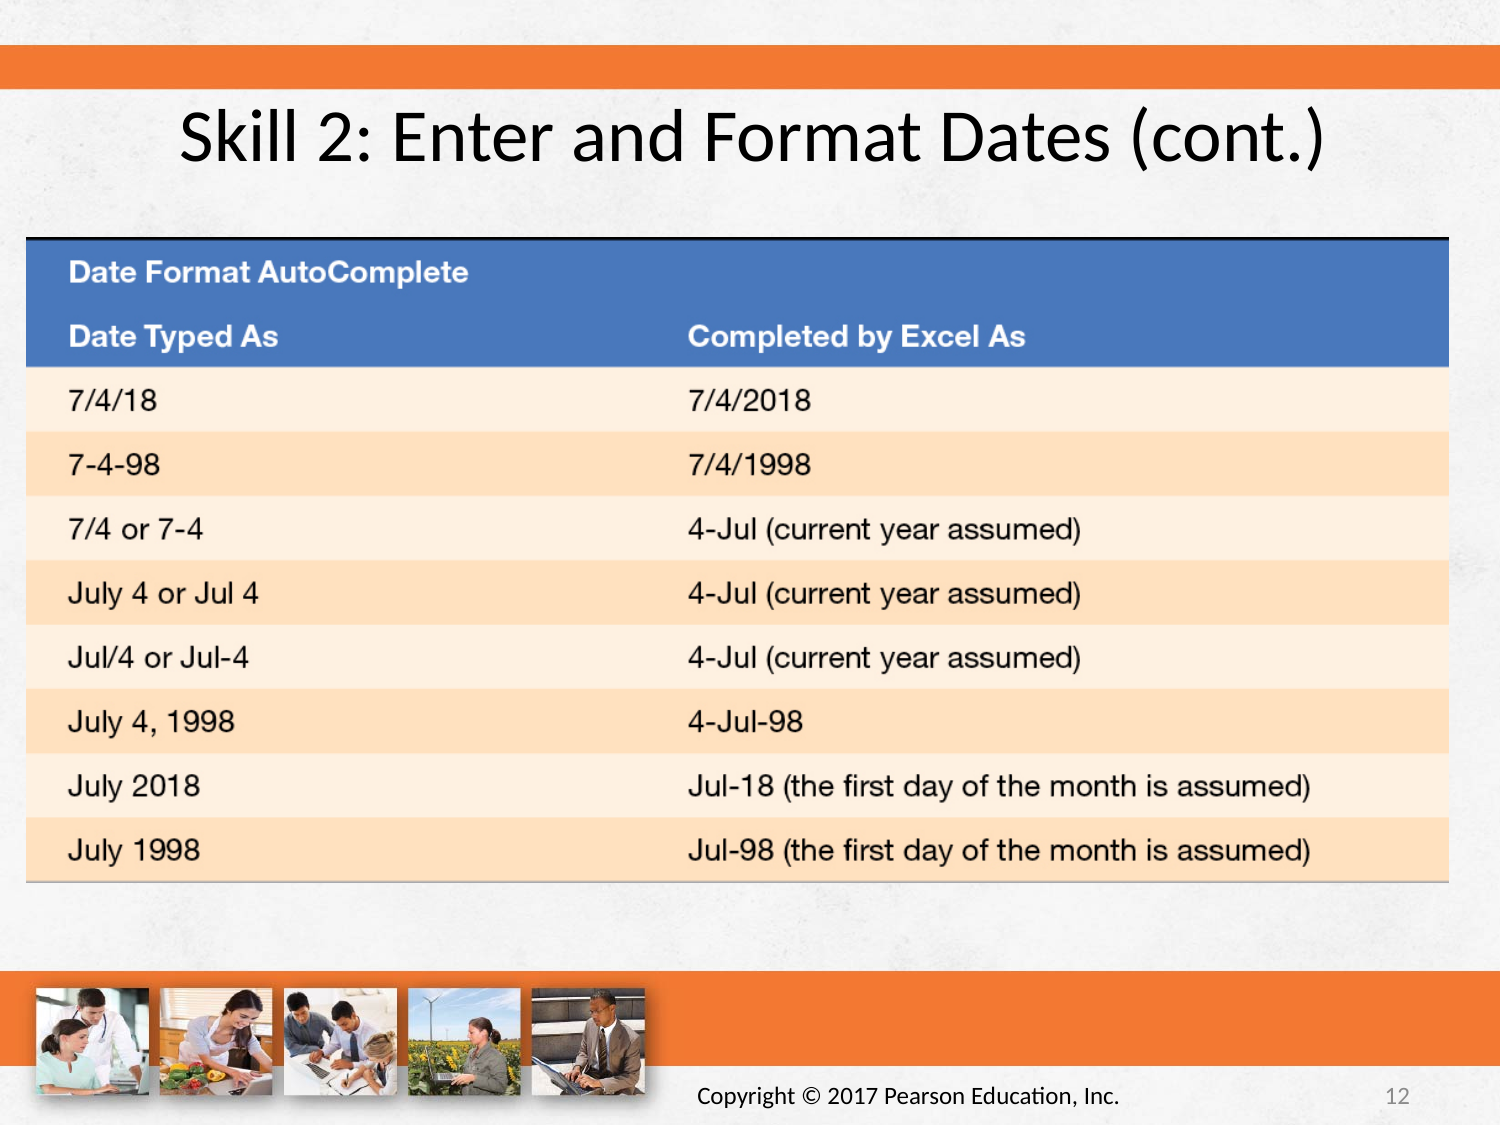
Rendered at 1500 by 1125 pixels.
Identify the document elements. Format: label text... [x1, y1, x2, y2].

title Skill 2: Enter and Format Dates (cont.) [108, 50, 1400, 213]
picture [0, 0, 1500, 1125]
footer Copyright © 2017 Pearson Education, Inc. [649, 1065, 1074, 1125]
slide_number 12 [1074, 1065, 1425, 1125]
